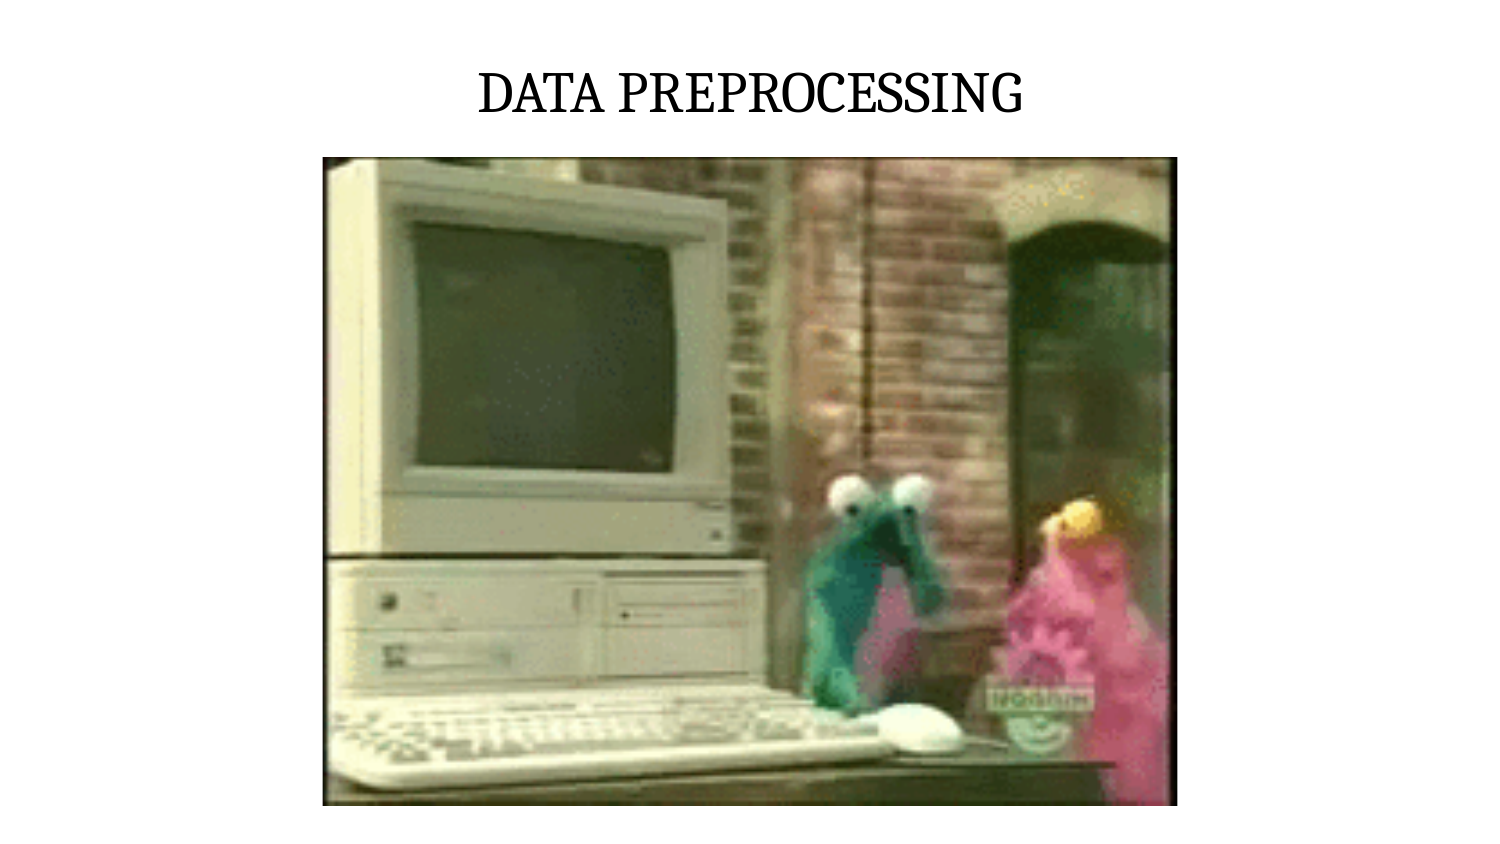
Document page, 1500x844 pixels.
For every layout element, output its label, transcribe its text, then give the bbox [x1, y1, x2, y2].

title DATA PREPROCESSING [51, 39, 1449, 134]
picture [322, 156, 1178, 806]
